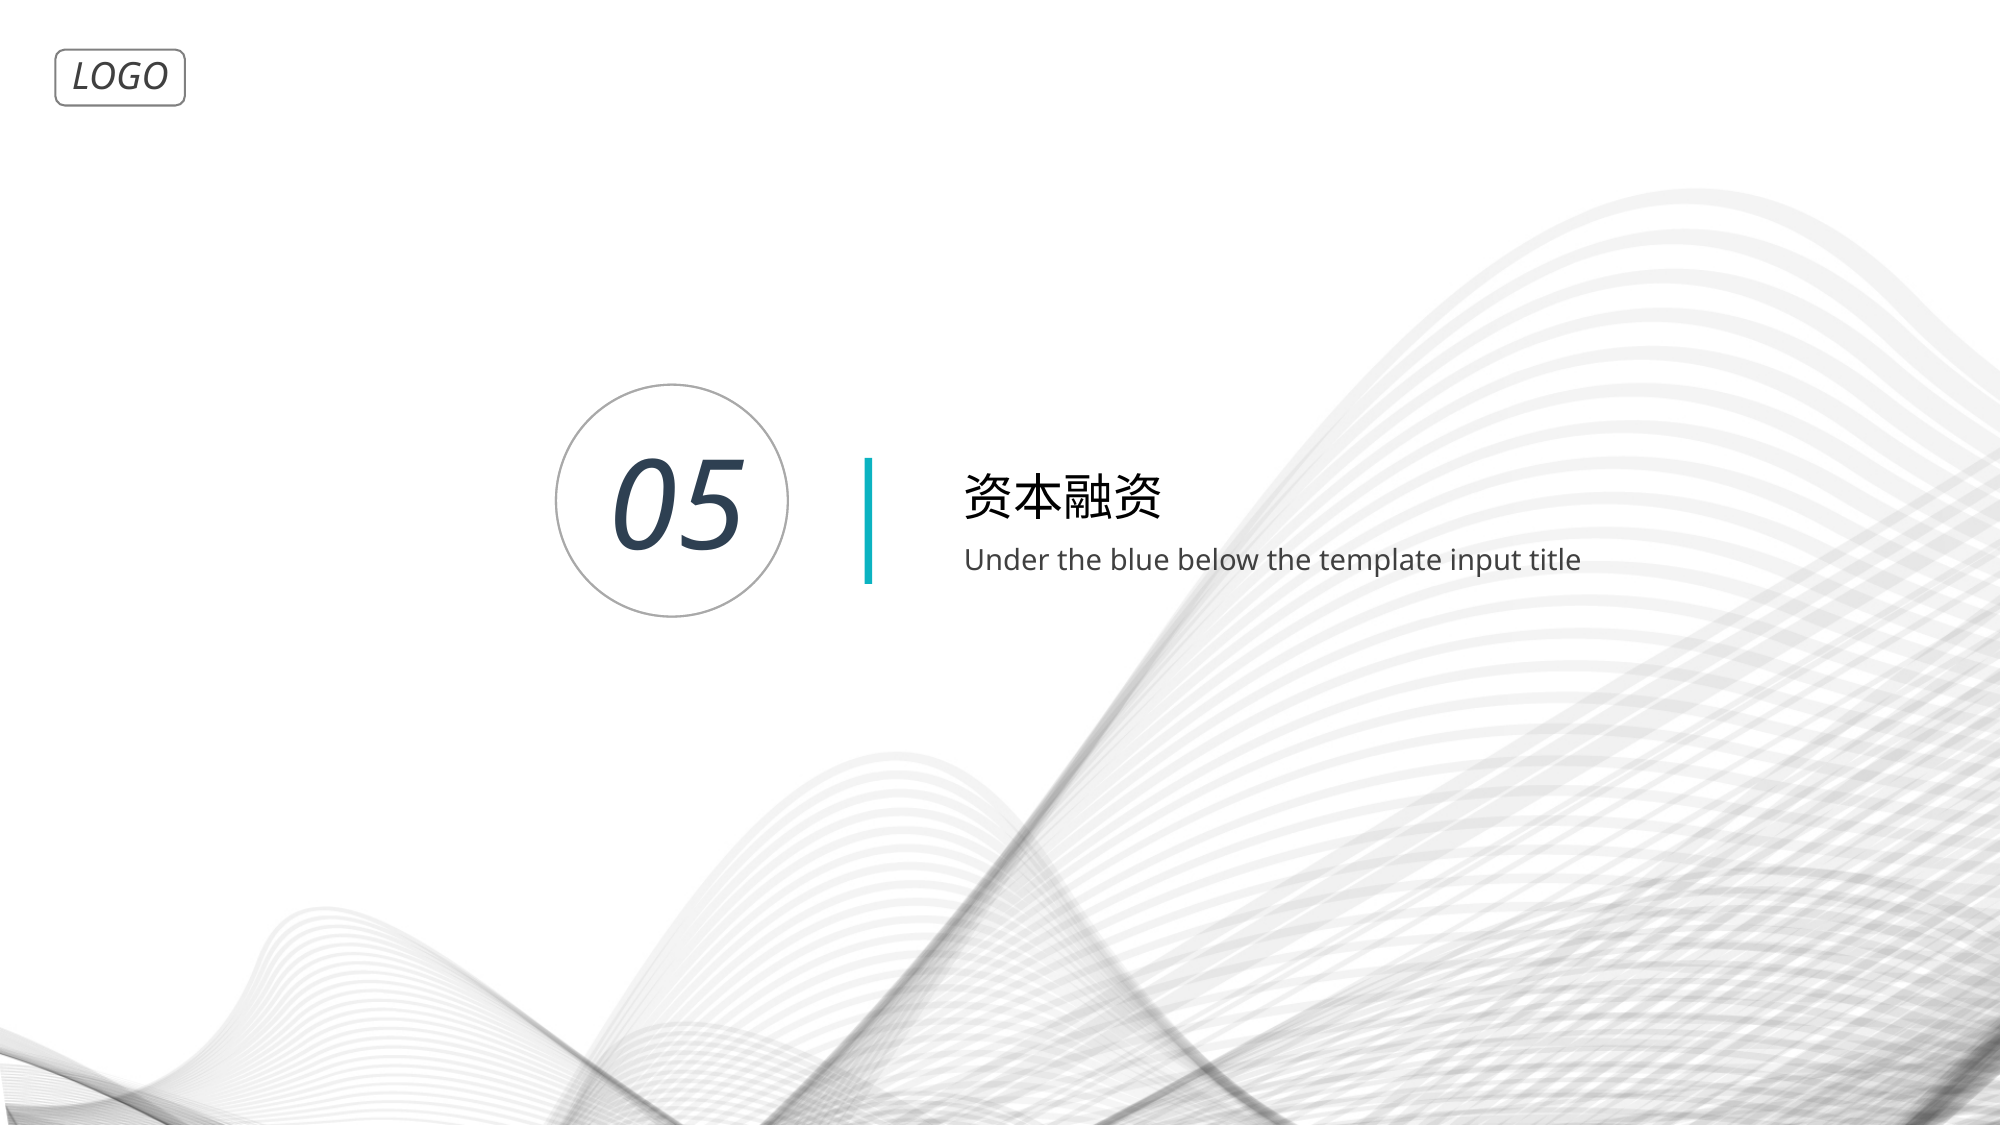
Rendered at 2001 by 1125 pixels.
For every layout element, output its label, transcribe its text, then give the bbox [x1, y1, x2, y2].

text_box [554, 383, 789, 618]
picture [0, 0, 2000, 1125]
text_box [864, 457, 873, 585]
text_box Under the blue below the template input title [949, 533, 1600, 584]
text_box 05 [755, 417, 762, 424]
text_box 资本融资 [949, 457, 1224, 533]
